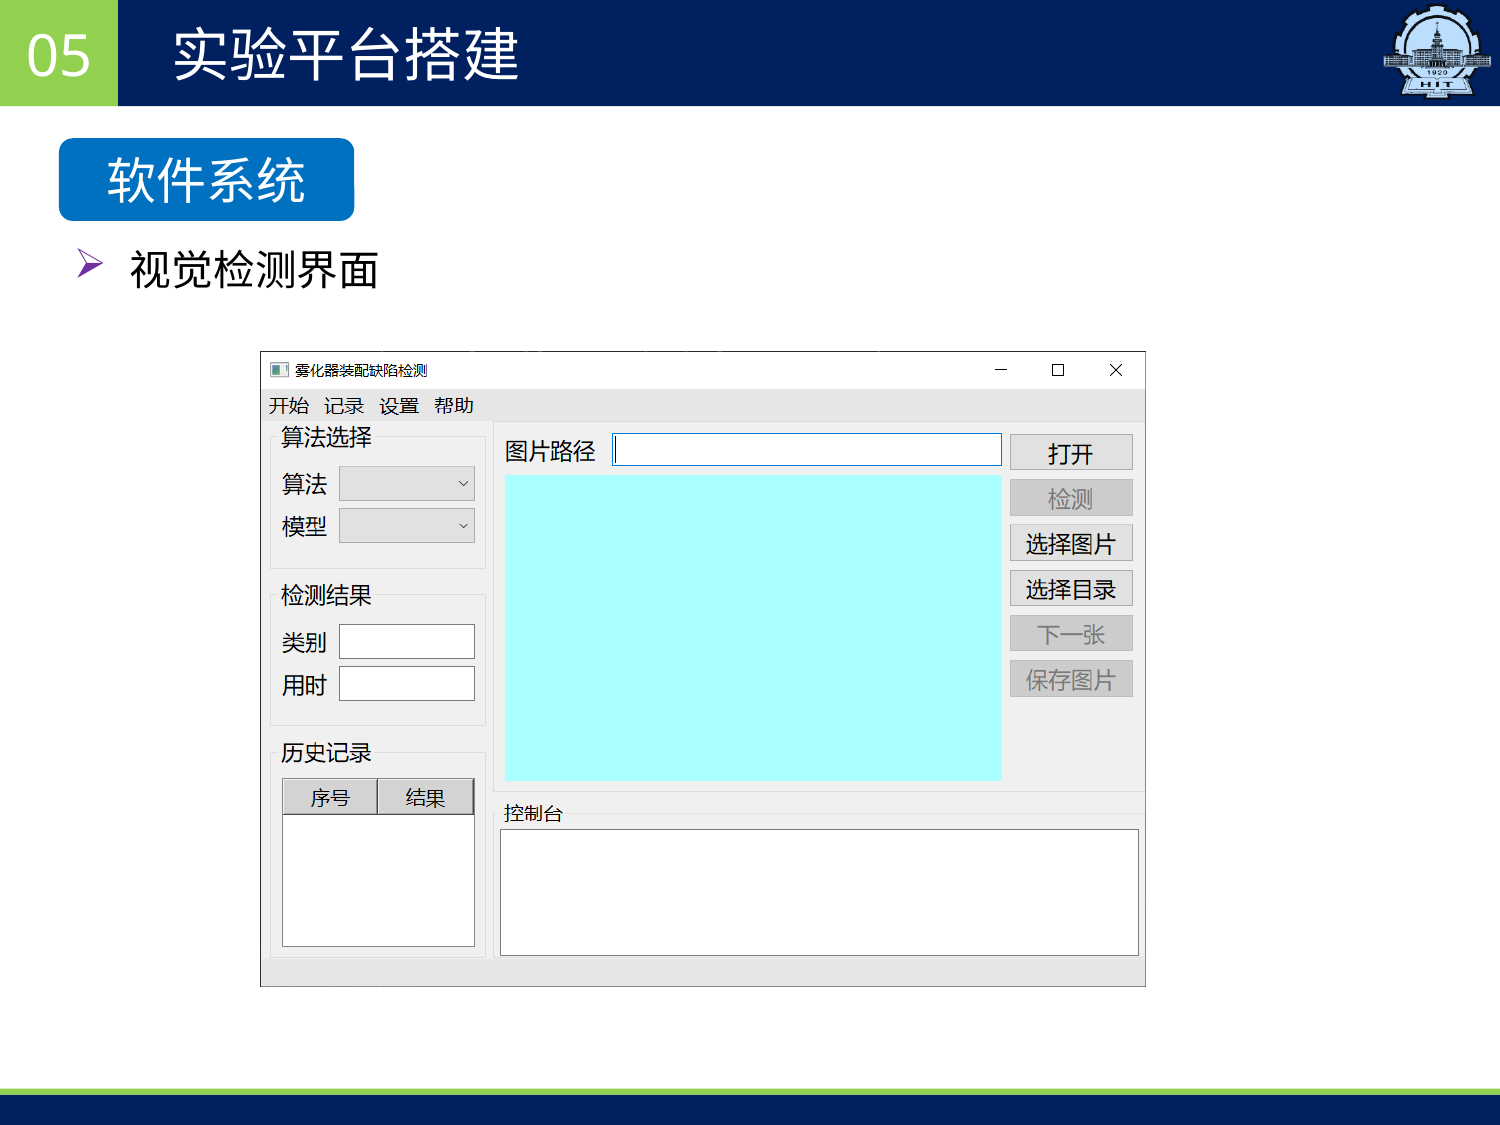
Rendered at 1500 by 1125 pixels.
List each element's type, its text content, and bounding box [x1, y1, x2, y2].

list 实验平台搭建 [156, 0, 1361, 107]
text_box 软件系统 [58, 138, 355, 221]
picture [260, 351, 1146, 987]
list 05 [0, 0, 119, 107]
text_box 视觉检测界面 [59, 236, 462, 302]
